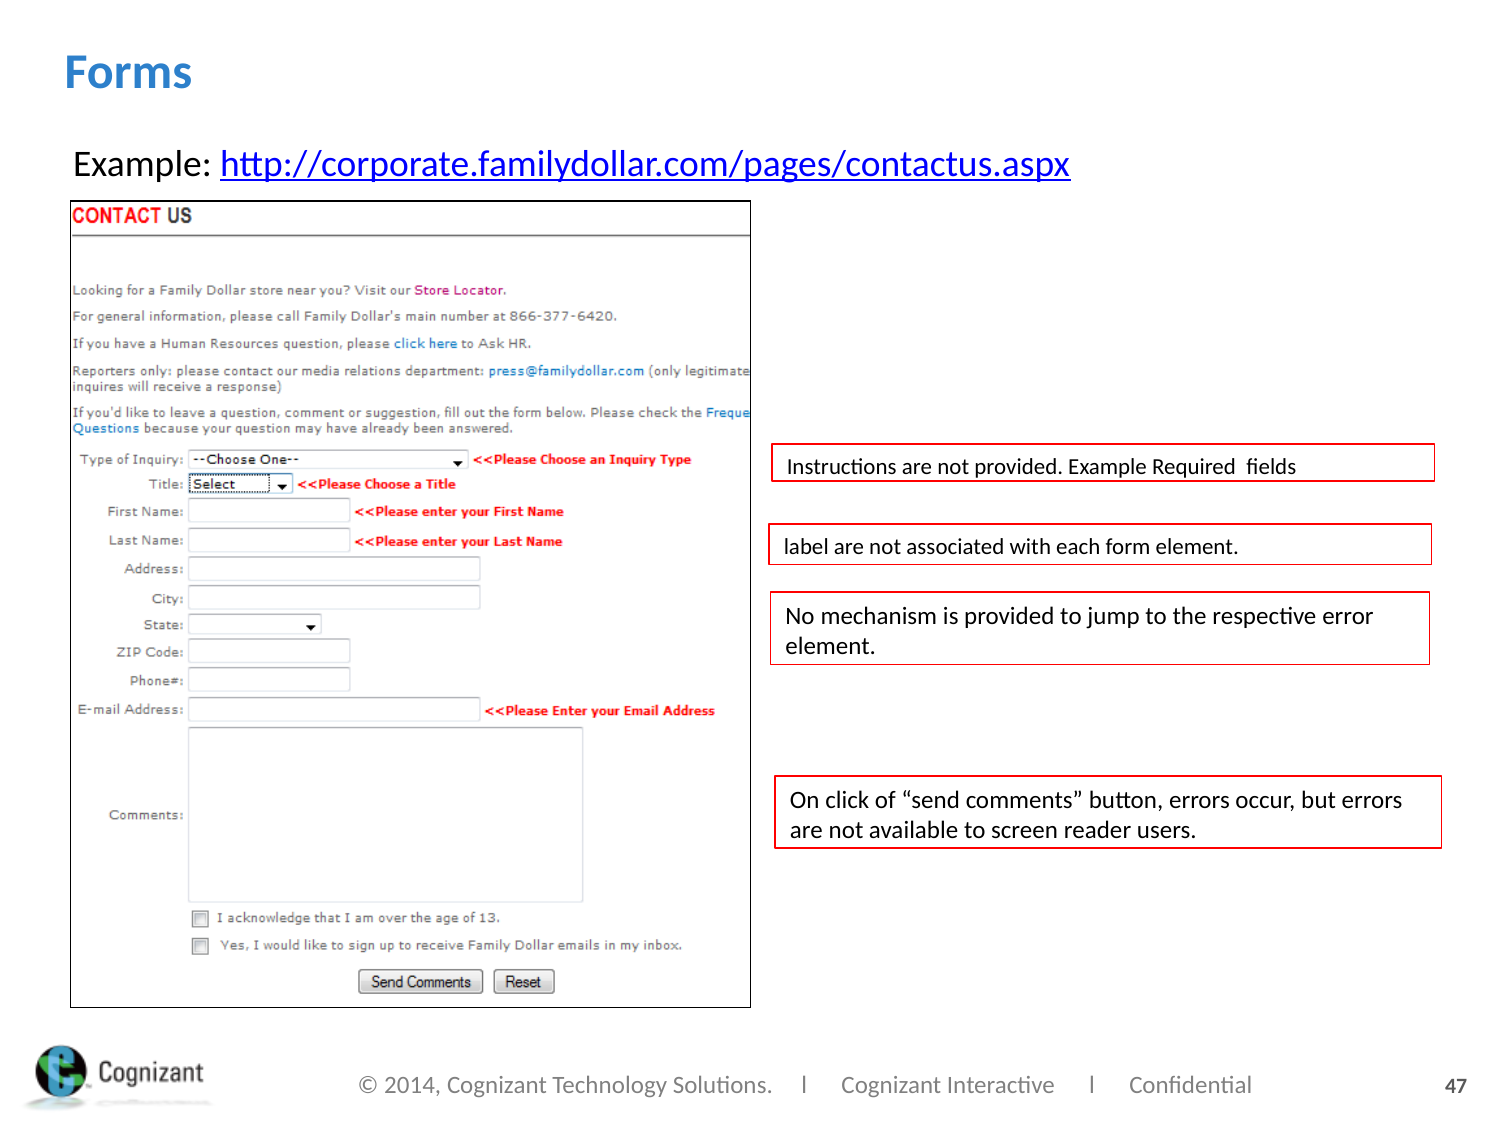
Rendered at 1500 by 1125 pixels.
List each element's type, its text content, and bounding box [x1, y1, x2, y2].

title Forms [49, 24, 1452, 107]
text_box Example: http://corporate.familydollar.com/pages/contactus.aspx [58, 131, 1471, 191]
slide_number 47 [1425, 1064, 1487, 1103]
picture [0, 1040, 230, 1125]
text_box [768, 443, 1442, 849]
picture [71, 201, 751, 1007]
